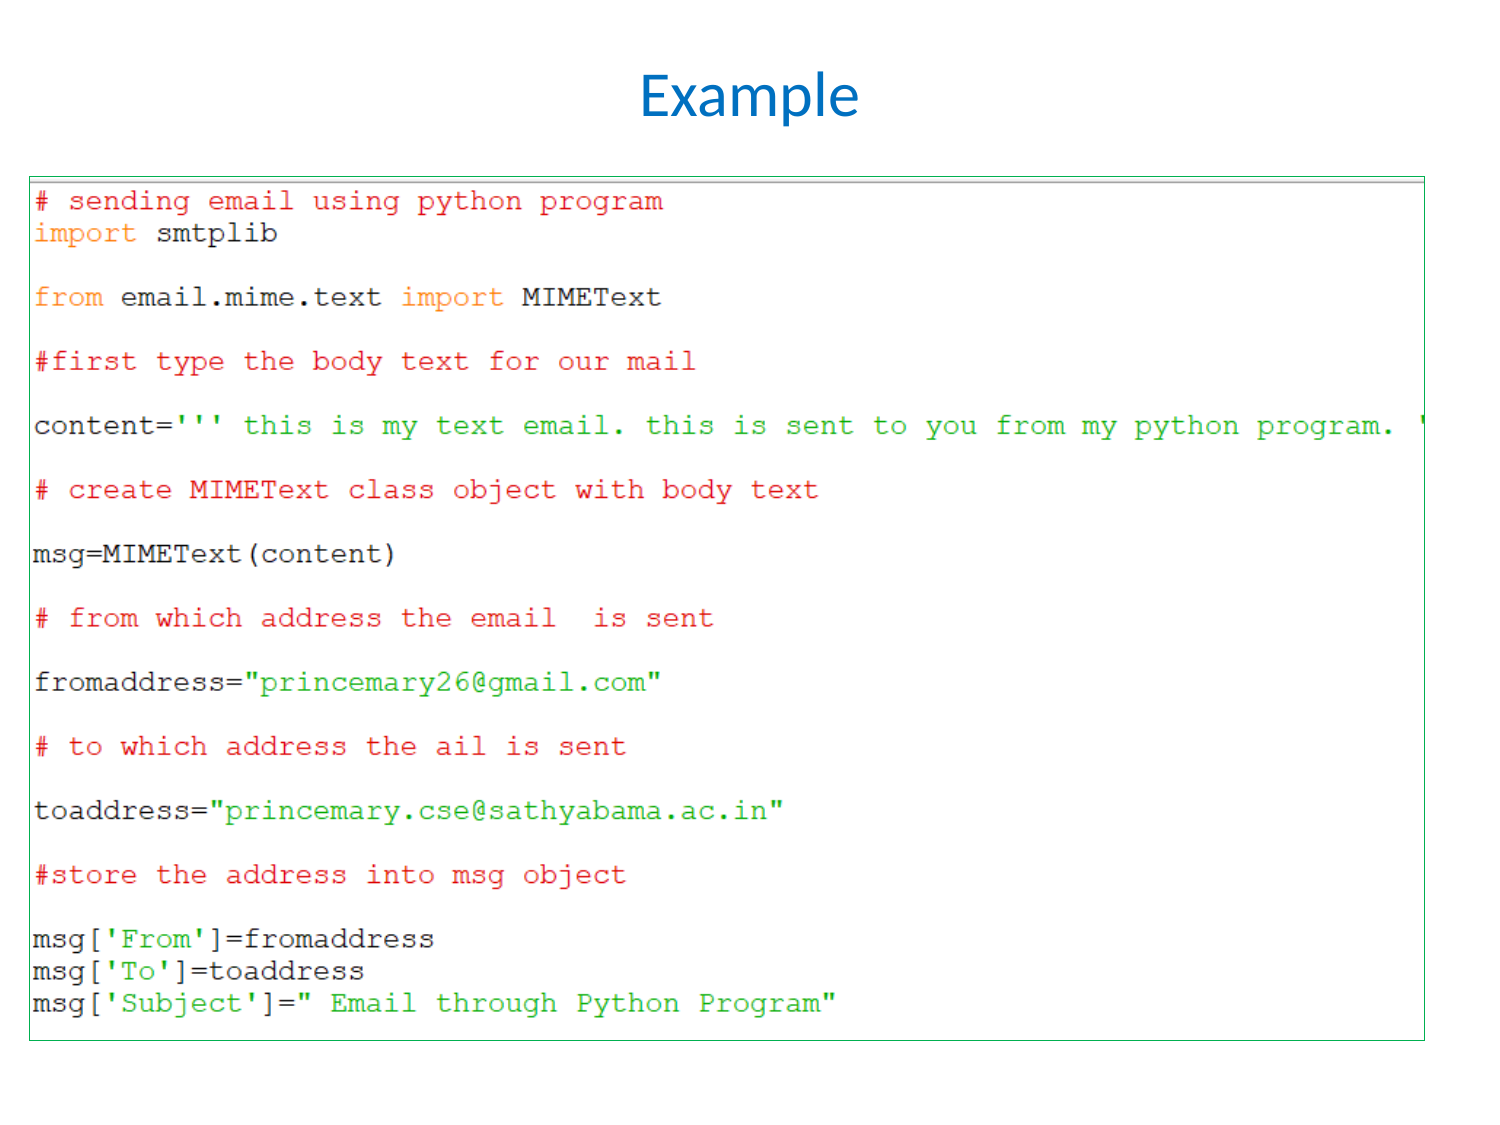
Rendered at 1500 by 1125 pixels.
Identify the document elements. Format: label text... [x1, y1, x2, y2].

title Example [75, 45, 1425, 138]
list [29, 176, 1426, 1041]
